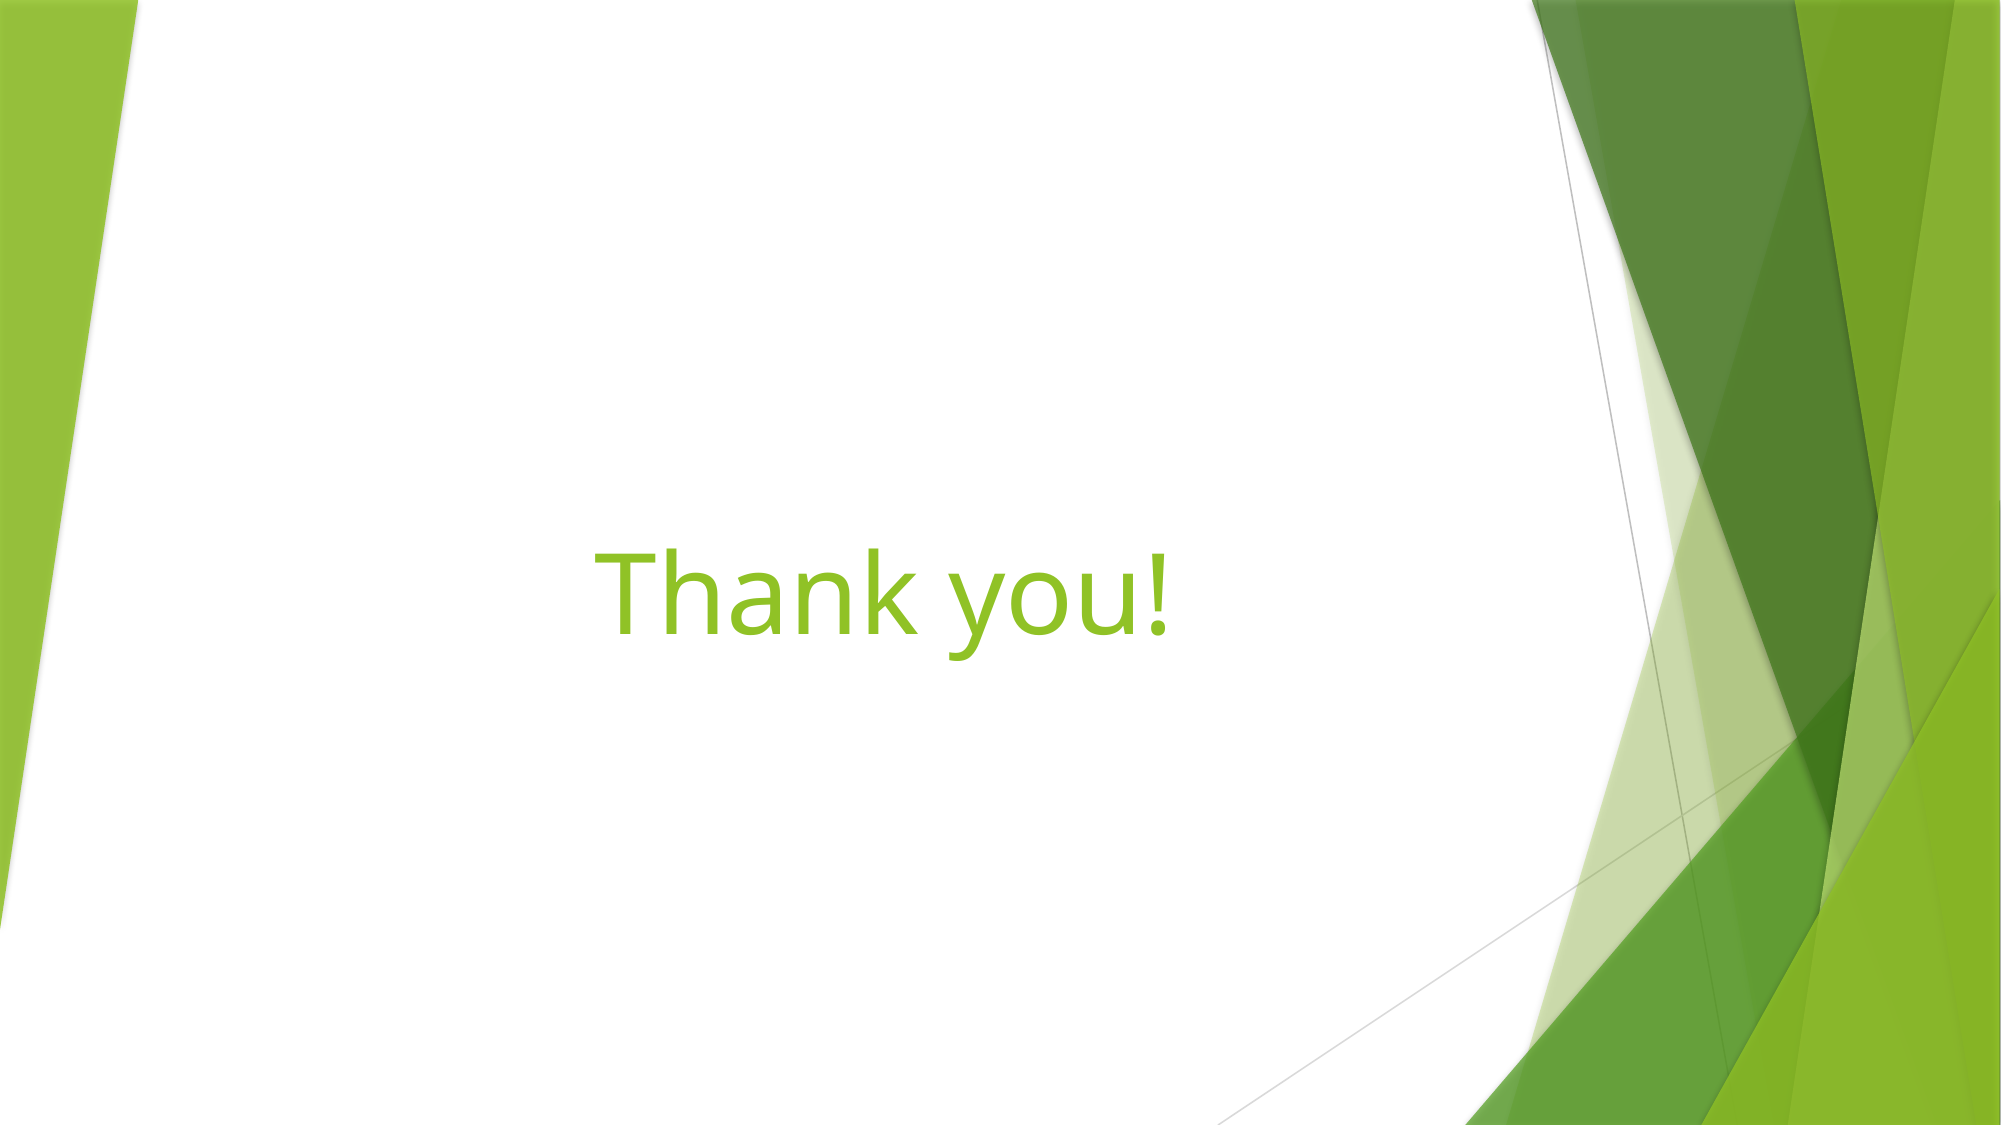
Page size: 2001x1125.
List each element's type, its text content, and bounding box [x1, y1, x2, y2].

title Thank you! [247, 394, 1522, 665]
